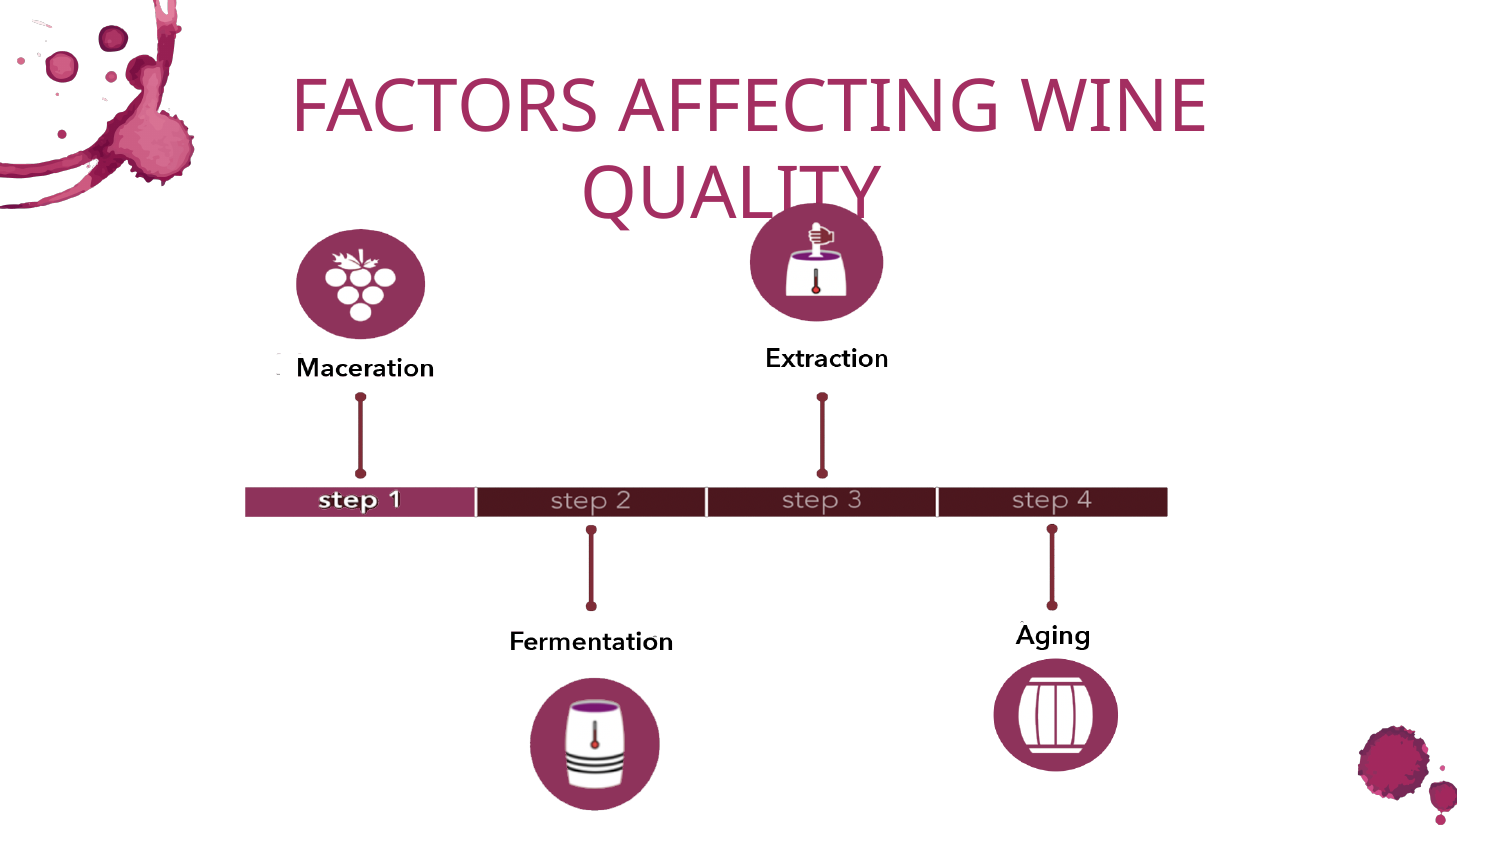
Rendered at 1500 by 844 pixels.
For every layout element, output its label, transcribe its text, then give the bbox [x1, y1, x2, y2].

title FACTORS AFFECTING WINE QUALITY [181, 43, 1318, 137]
picture [1358, 726, 1457, 825]
picture [0, 0, 1238, 829]
